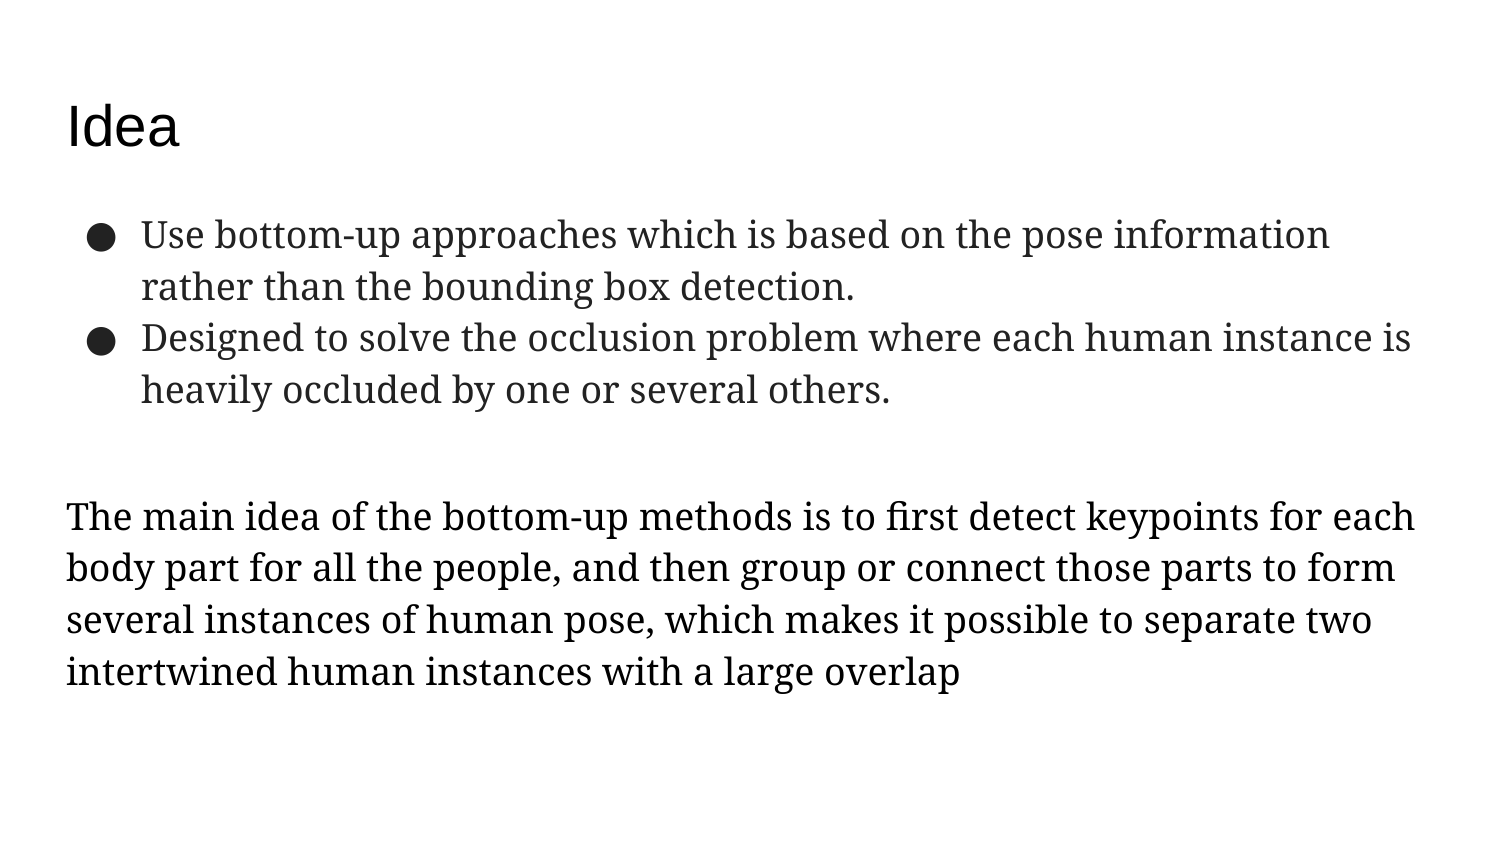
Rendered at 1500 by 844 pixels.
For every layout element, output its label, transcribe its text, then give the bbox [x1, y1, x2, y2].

title Idea [51, 72, 1449, 167]
list Use bottom-up approaches which is based on the pose information rather than the bounding box detection. Designed to solve the occlusion problem where each human instance is heavily occluded by one or several others. The main idea of the bottom-up methods is to first detect keypoints for each body part for all the people, and then group or connect those parts to form several instances of human pose, which makes it possible to separate two intertwined human instances with a large overlap [51, 189, 1449, 750]
